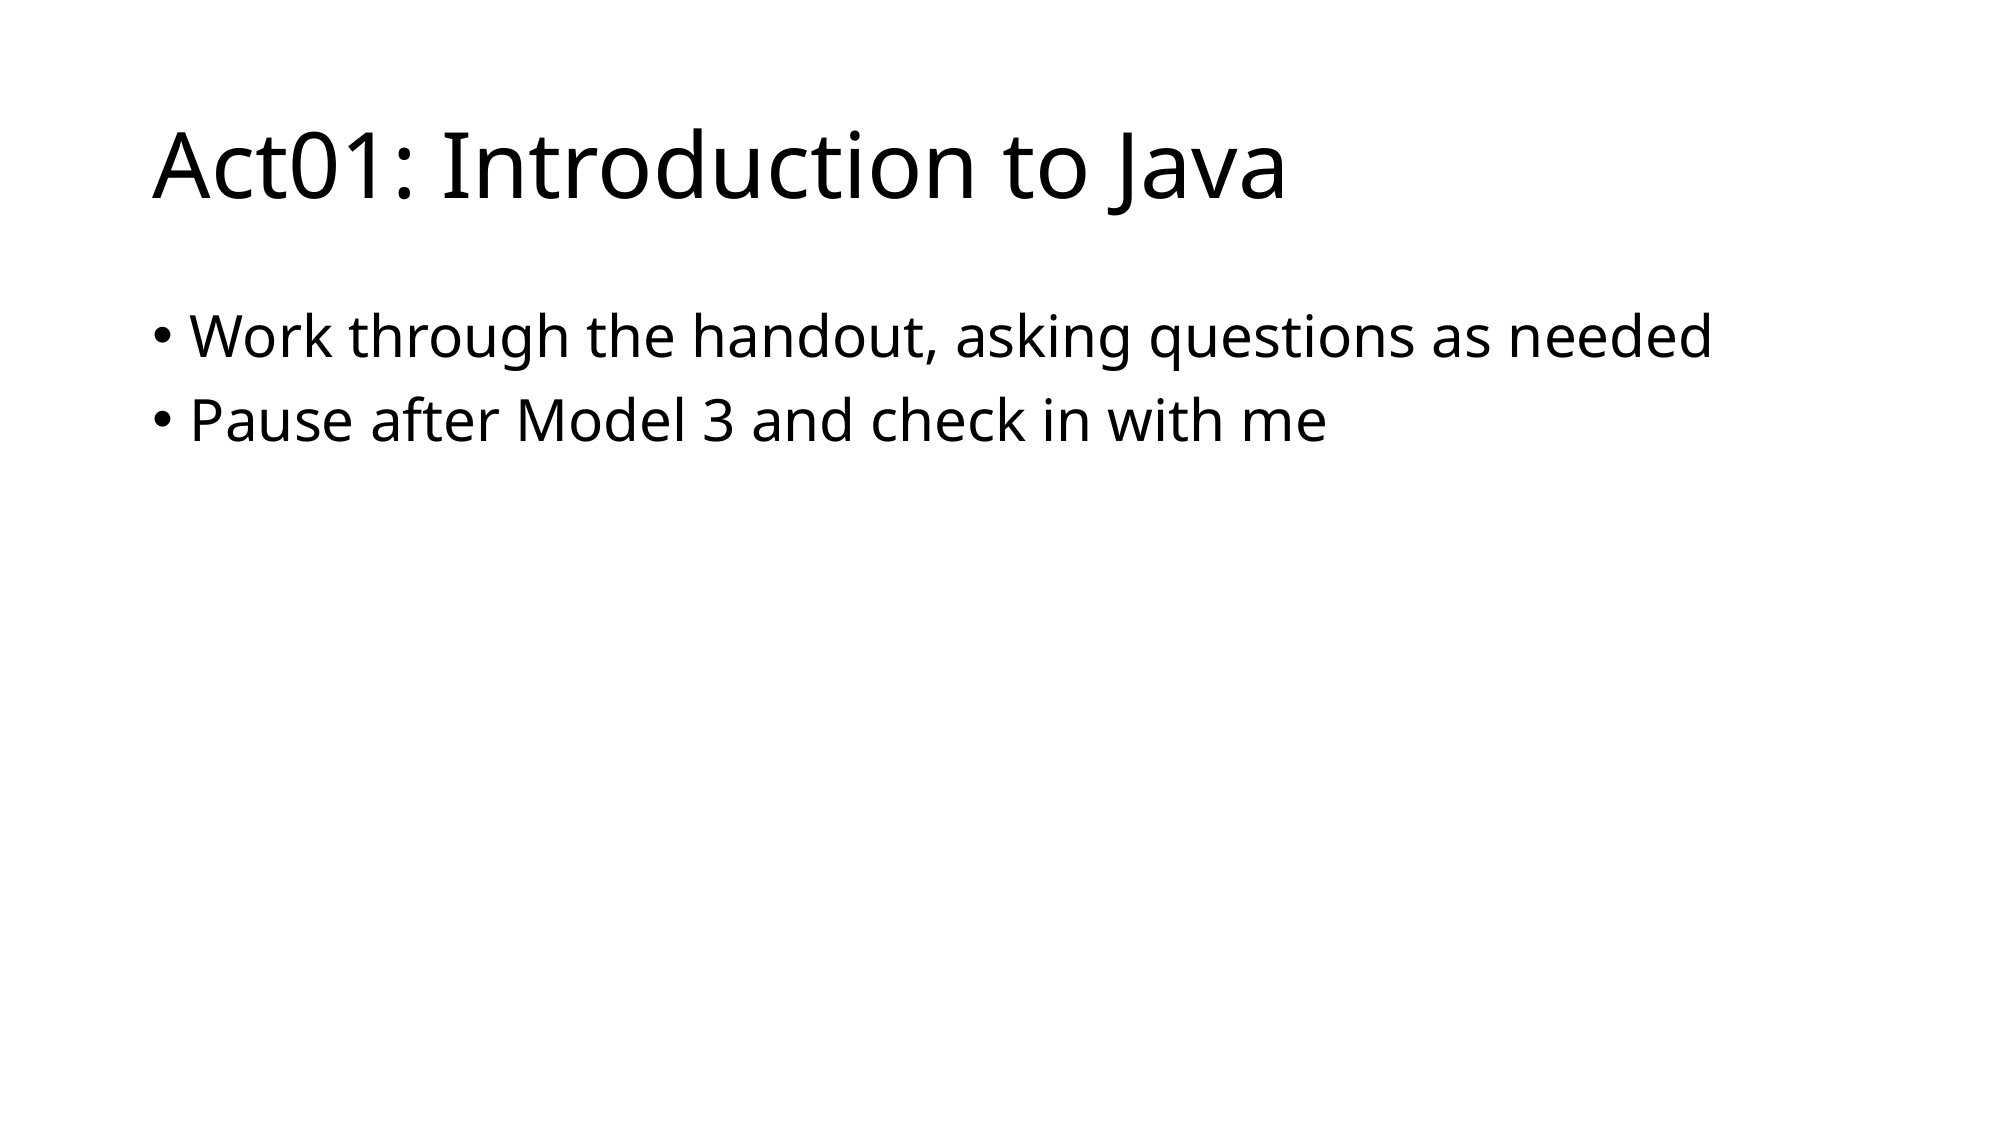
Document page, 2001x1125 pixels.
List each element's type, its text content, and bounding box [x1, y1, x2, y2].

title Act01: Introduction to Java [137, 59, 1863, 278]
list Work through the handout, asking questions as needed Pause after Model 3 and check in with me [137, 299, 1863, 1014]
